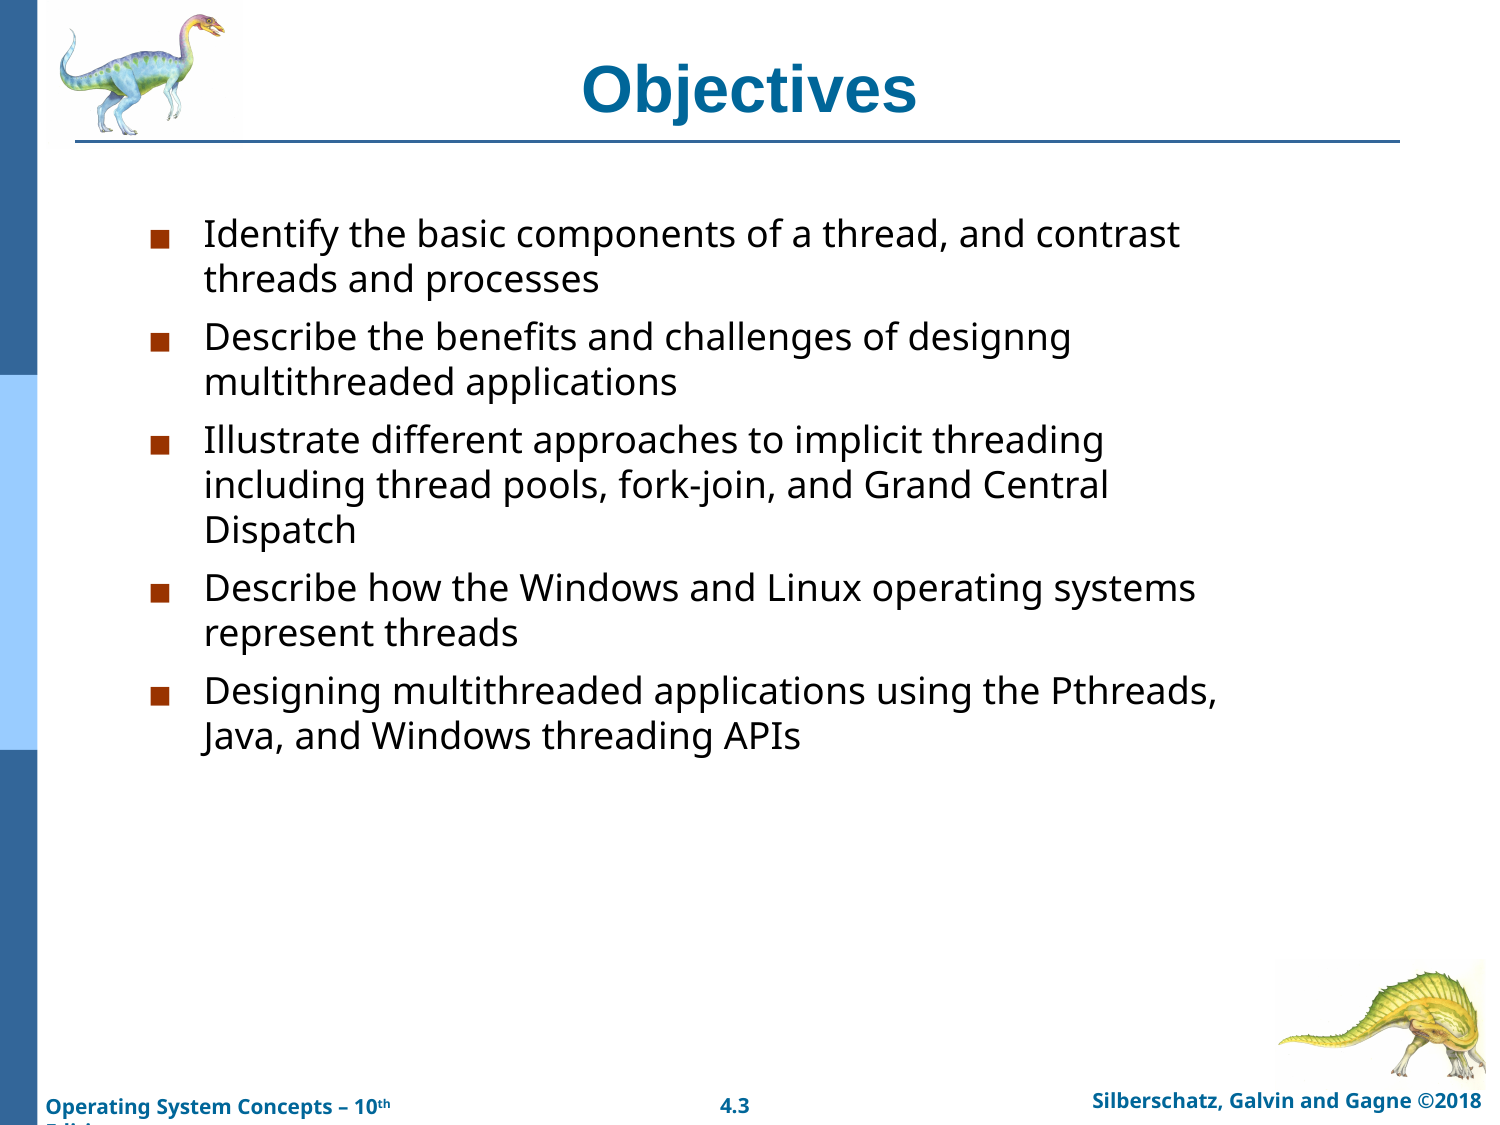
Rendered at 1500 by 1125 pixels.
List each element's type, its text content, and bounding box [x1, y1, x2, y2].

picture [46, 0, 243, 149]
list Identify the basic components of a thread, and contrast threads and processes Describe the benefits and challenges of designng multithreaded applications Illustrate different approaches to implicit threading including thread pools, fork-join, and Grand Central Dispatch Describe how the Windows and Linux operating systems represent threads Designing multithreaded applications using the Pthreads, Java, and Windows threading APIs [132, 202, 1271, 946]
title Objectives [75, 38, 1425, 133]
picture [1275, 959, 1486, 1090]
